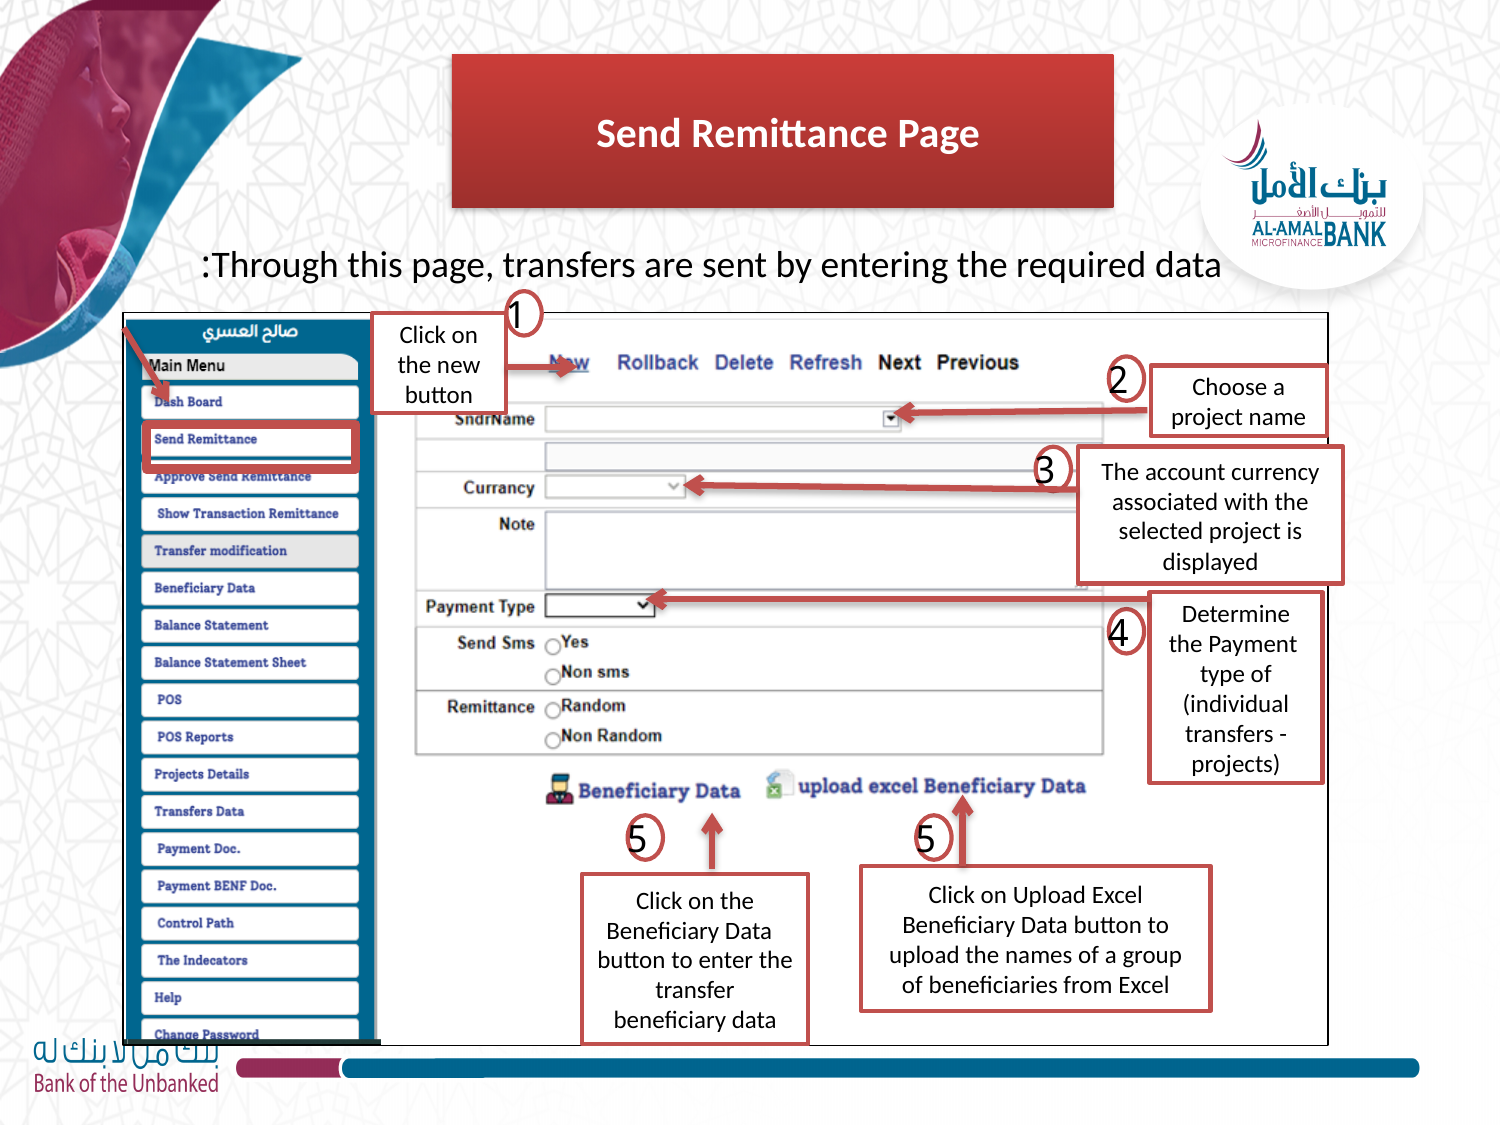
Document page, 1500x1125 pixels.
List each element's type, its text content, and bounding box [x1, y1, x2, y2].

picture [0, 0, 1500, 1125]
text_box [123, 290, 1344, 1045]
text_box Through this page, transfers are sent by entering the required data: [185, 232, 1239, 289]
text_box Send Remittance Page [451, 54, 1114, 208]
